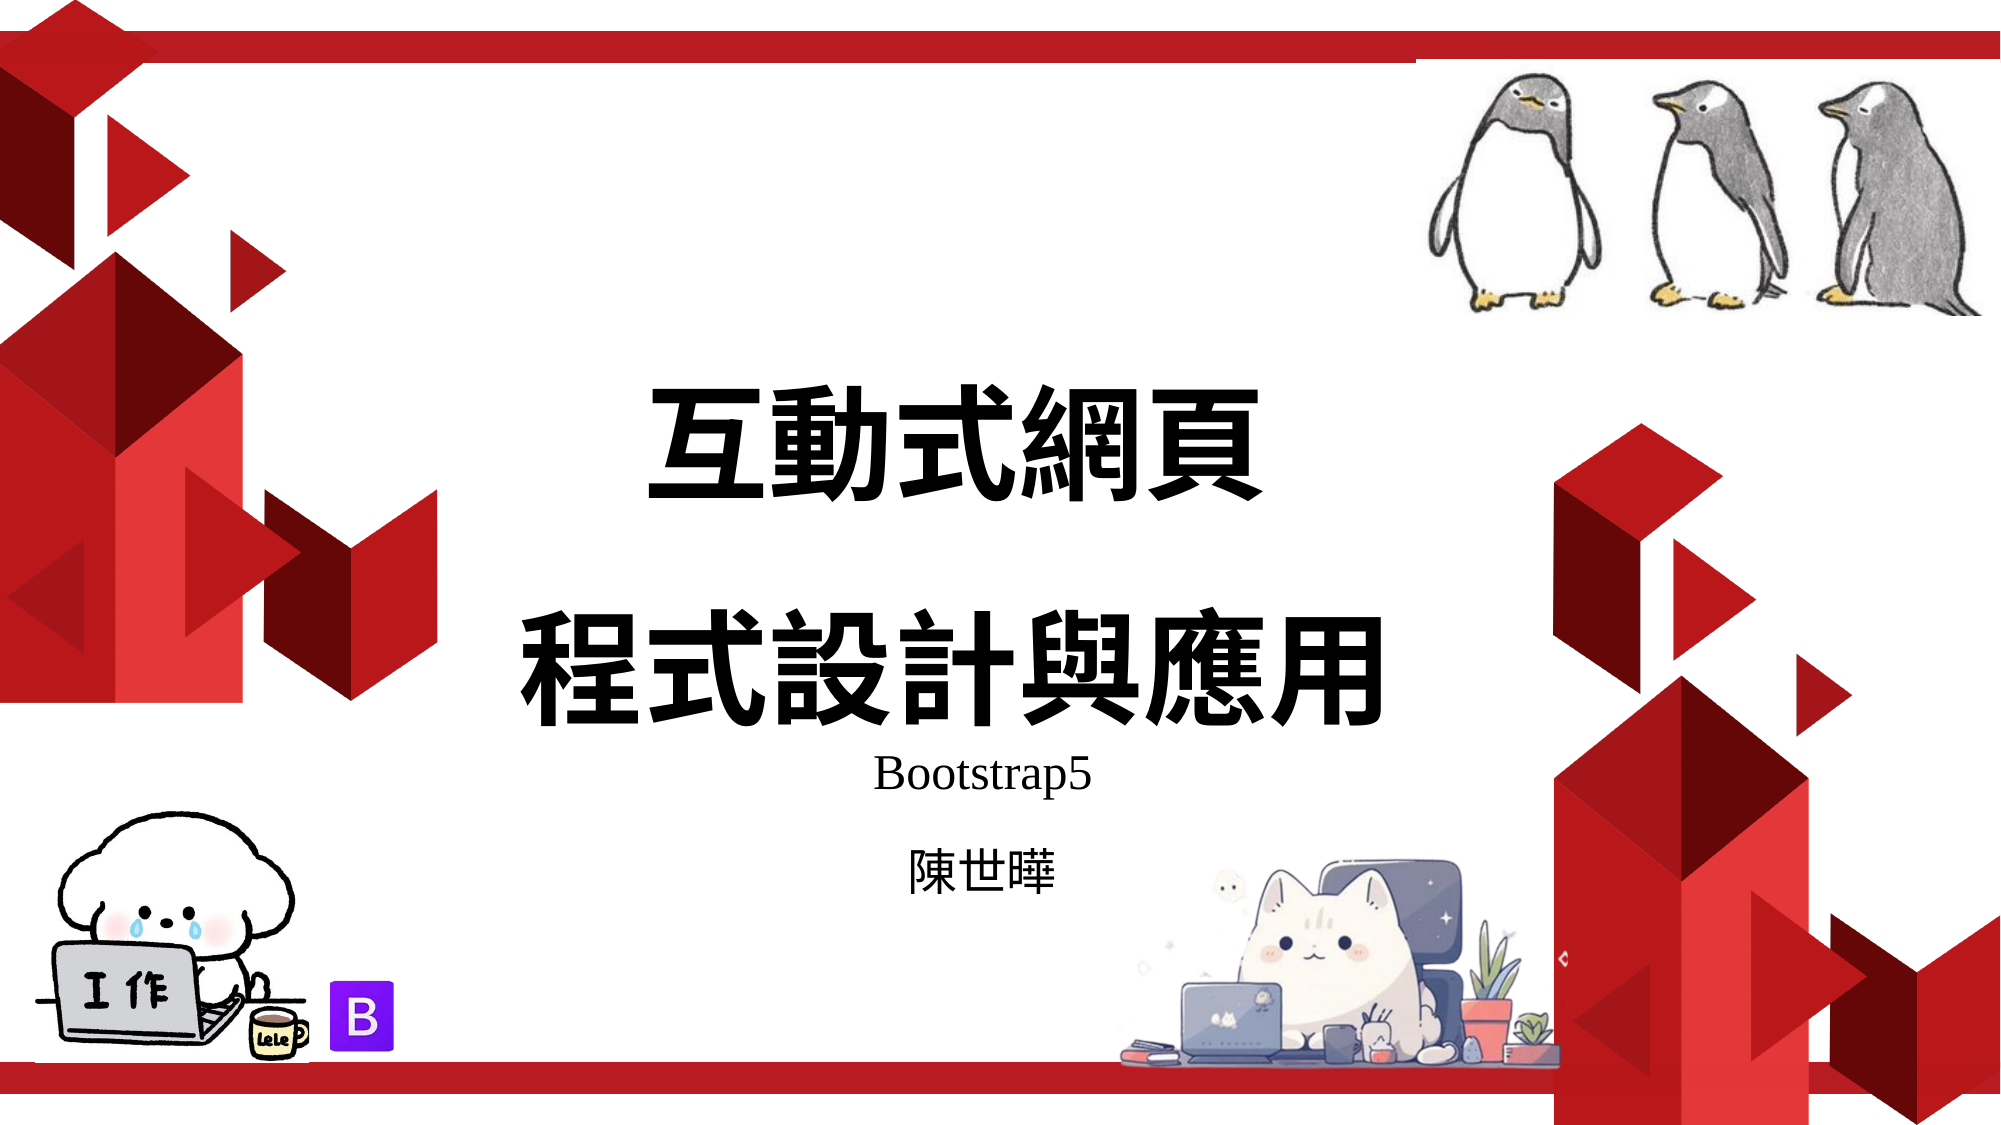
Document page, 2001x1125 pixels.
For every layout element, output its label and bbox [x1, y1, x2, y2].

picture [330, 977, 394, 1056]
picture [34, 809, 310, 1063]
picture [1416, 59, 2001, 316]
picture [0, 0, 438, 703]
picture [1094, 423, 2001, 1125]
